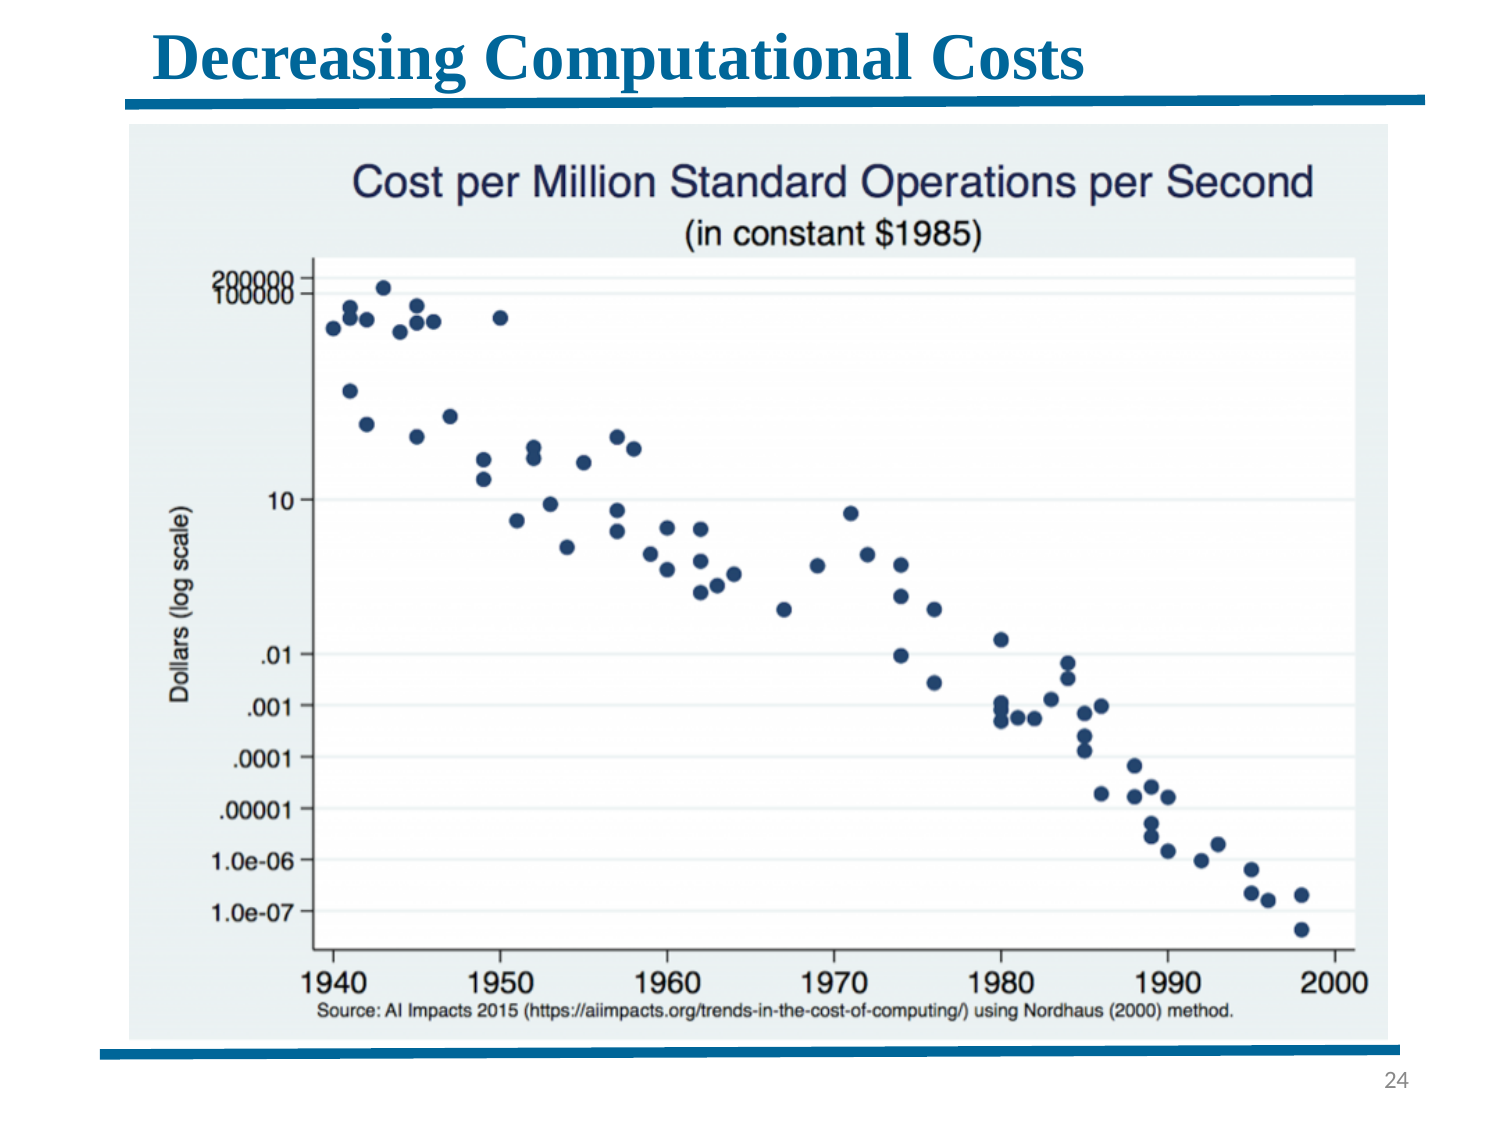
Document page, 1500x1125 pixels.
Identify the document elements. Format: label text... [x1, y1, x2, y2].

slide_number 24 [1377, 1056, 1419, 1125]
title Decreasing Computational Costs [112, 10, 1500, 201]
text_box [94, 124, 1406, 1060]
